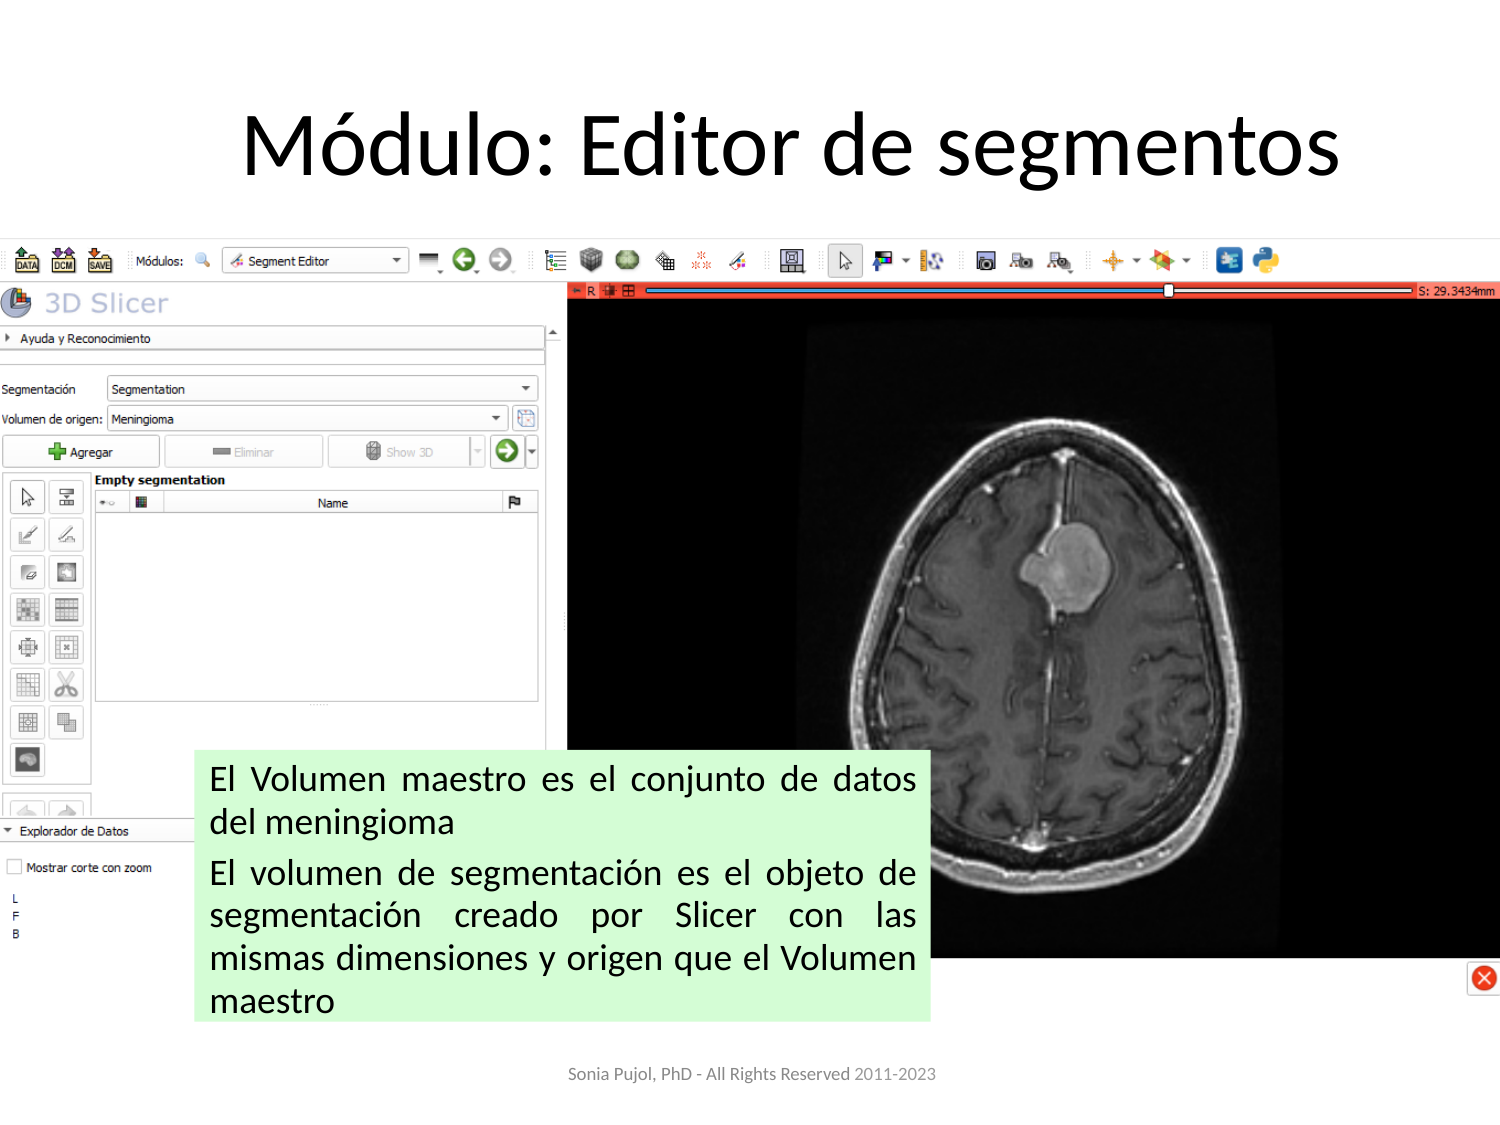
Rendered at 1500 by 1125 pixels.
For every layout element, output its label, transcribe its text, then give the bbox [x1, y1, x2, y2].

text_box El Volumen maestro es el conjunto de datos del meningioma El volumen de segmentación es el objeto de segmentación creado por Slicer con las mismas dimensiones y origen que el Volumen maestro [194, 1006, 931, 1022]
title Módulo: Editor de segmentos [237, 81, 1375, 236]
text_box Sonia Pujol, PhD - All Rights Reserved 2011-2023 [565, 1059, 995, 1084]
picture [0, 237, 1500, 998]
